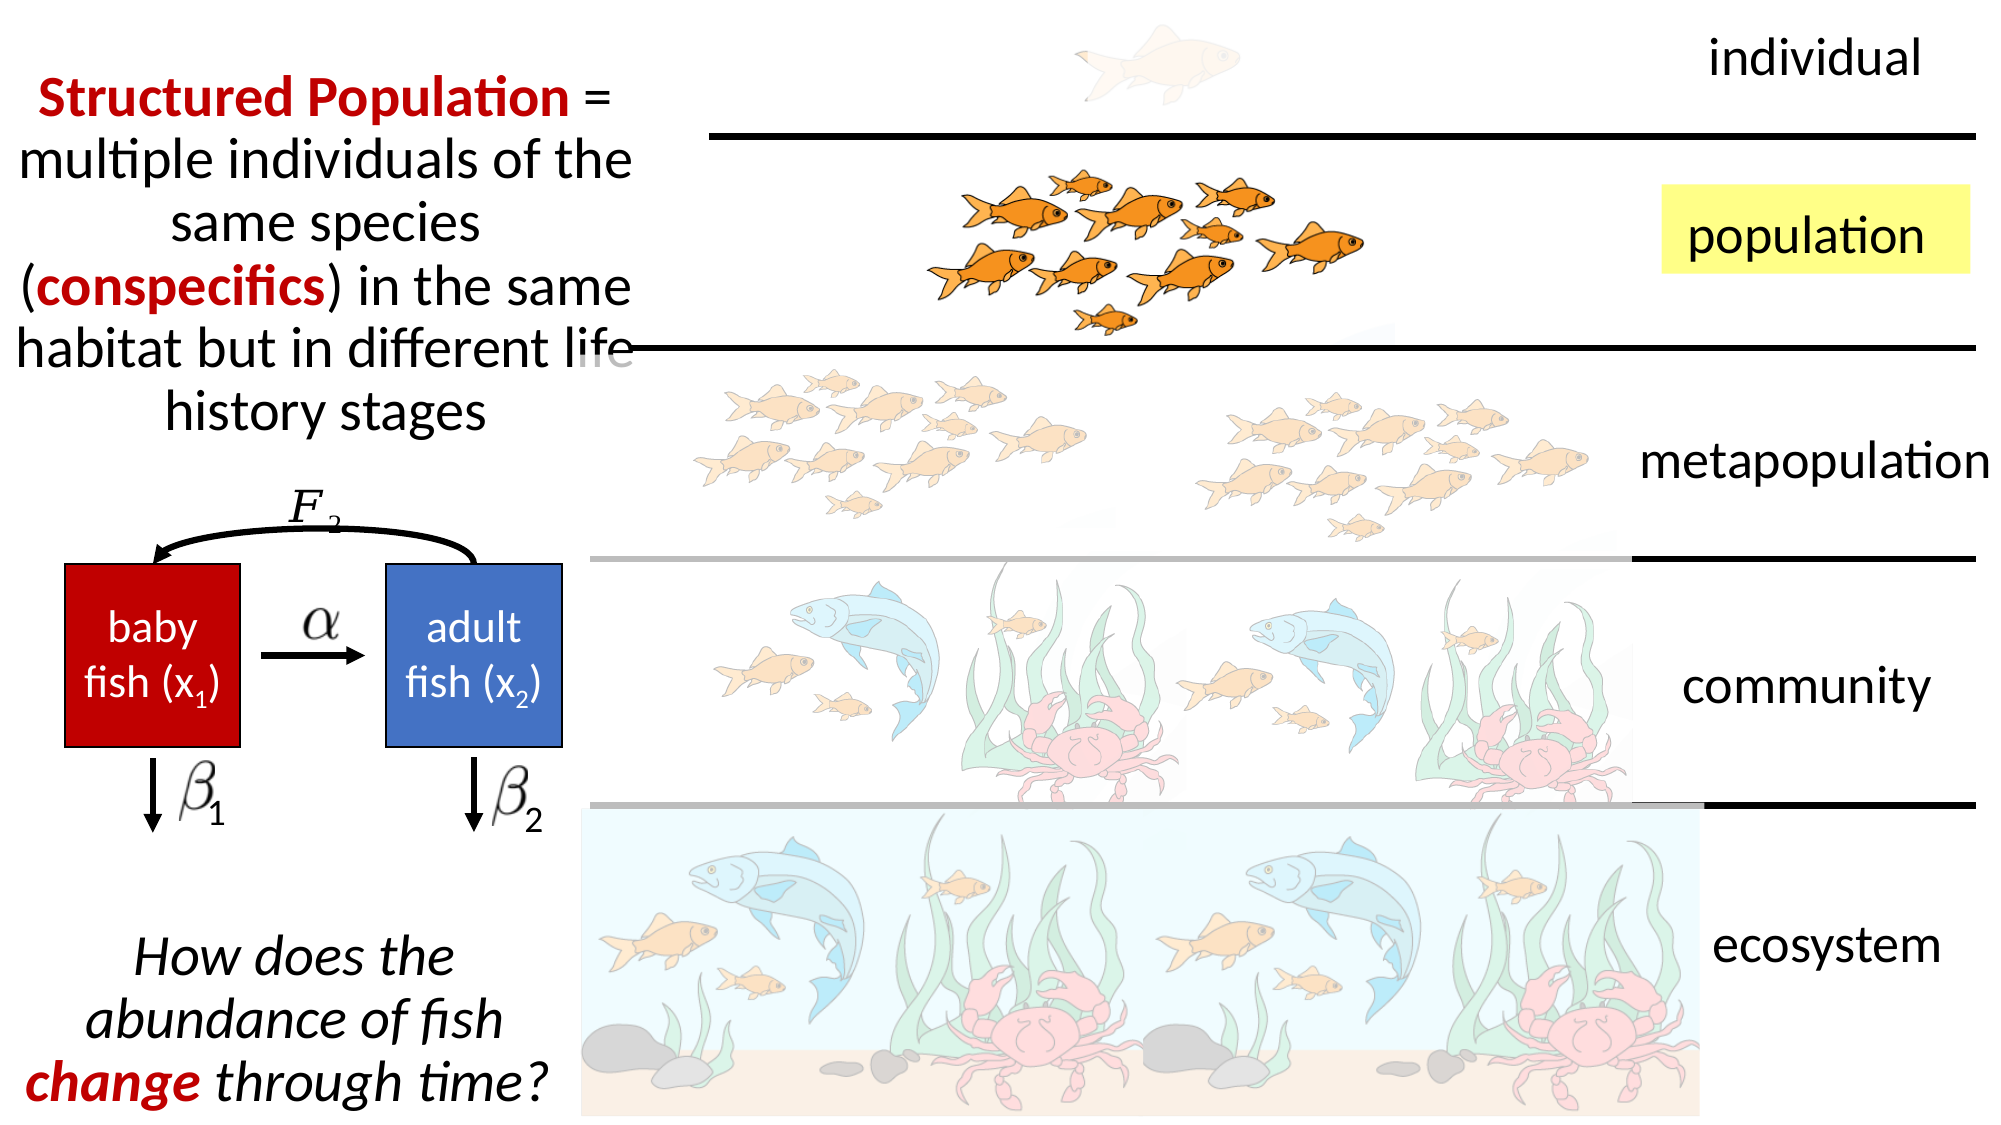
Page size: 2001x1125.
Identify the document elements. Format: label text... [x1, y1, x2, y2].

picture [491, 764, 528, 826]
text_box Structured Population = multiple individuals of the same species (conspecifics) in the same habitat but in different life history stages [0, 58, 565, 245]
text_box How does the abundance of fish change through time? [0, 832, 565, 1019]
picture [178, 759, 215, 821]
text_box baby fish (x1) [64, 563, 241, 748]
text_box 2 [454, 731, 565, 905]
text_box adult fish (x2) [385, 563, 563, 748]
text_box 1 [137, 724, 296, 897]
picture [299, 601, 346, 656]
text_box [565, 0, 2000, 1125]
